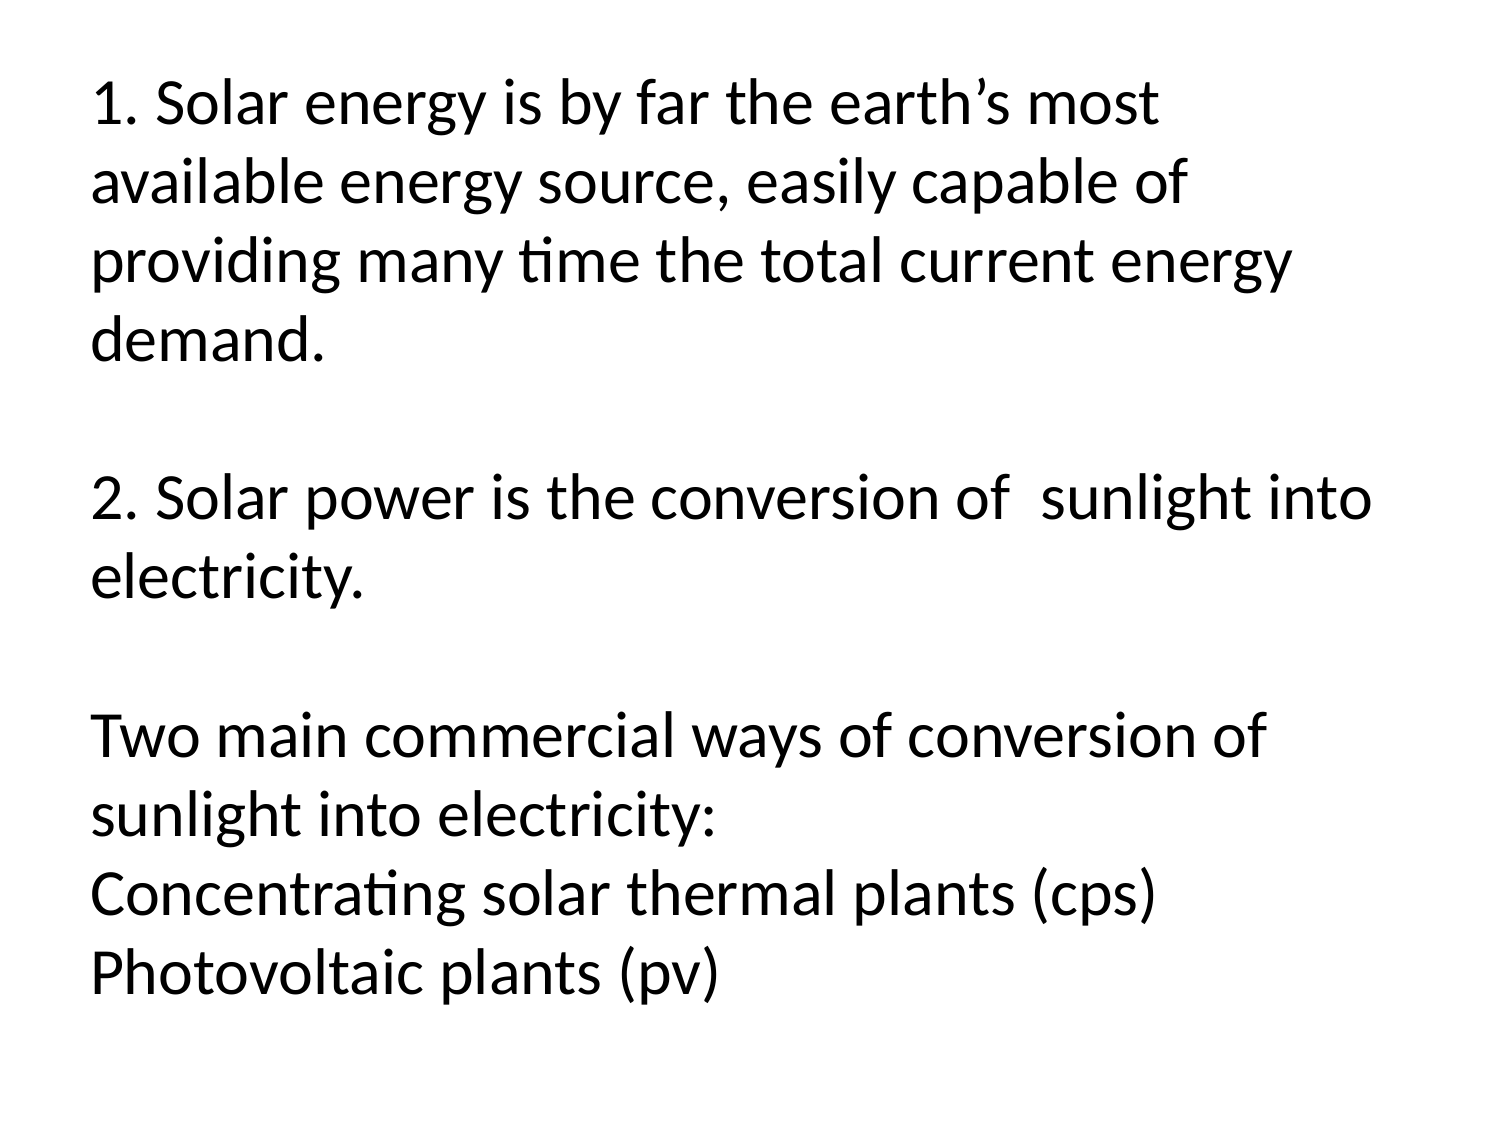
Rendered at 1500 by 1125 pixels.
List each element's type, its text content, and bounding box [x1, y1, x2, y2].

title 1. Solar energy is by far the earth’s most available energy source, easily capable of providing many time the total current energy demand. 2. Solar power is the conversion of sunlight into electricity. Two main commercial ways of conversion of sunlight into electricity: Concentrating solar thermal plants (cps) Photovoltaic plants (pv) [75, 45, 1425, 1100]
